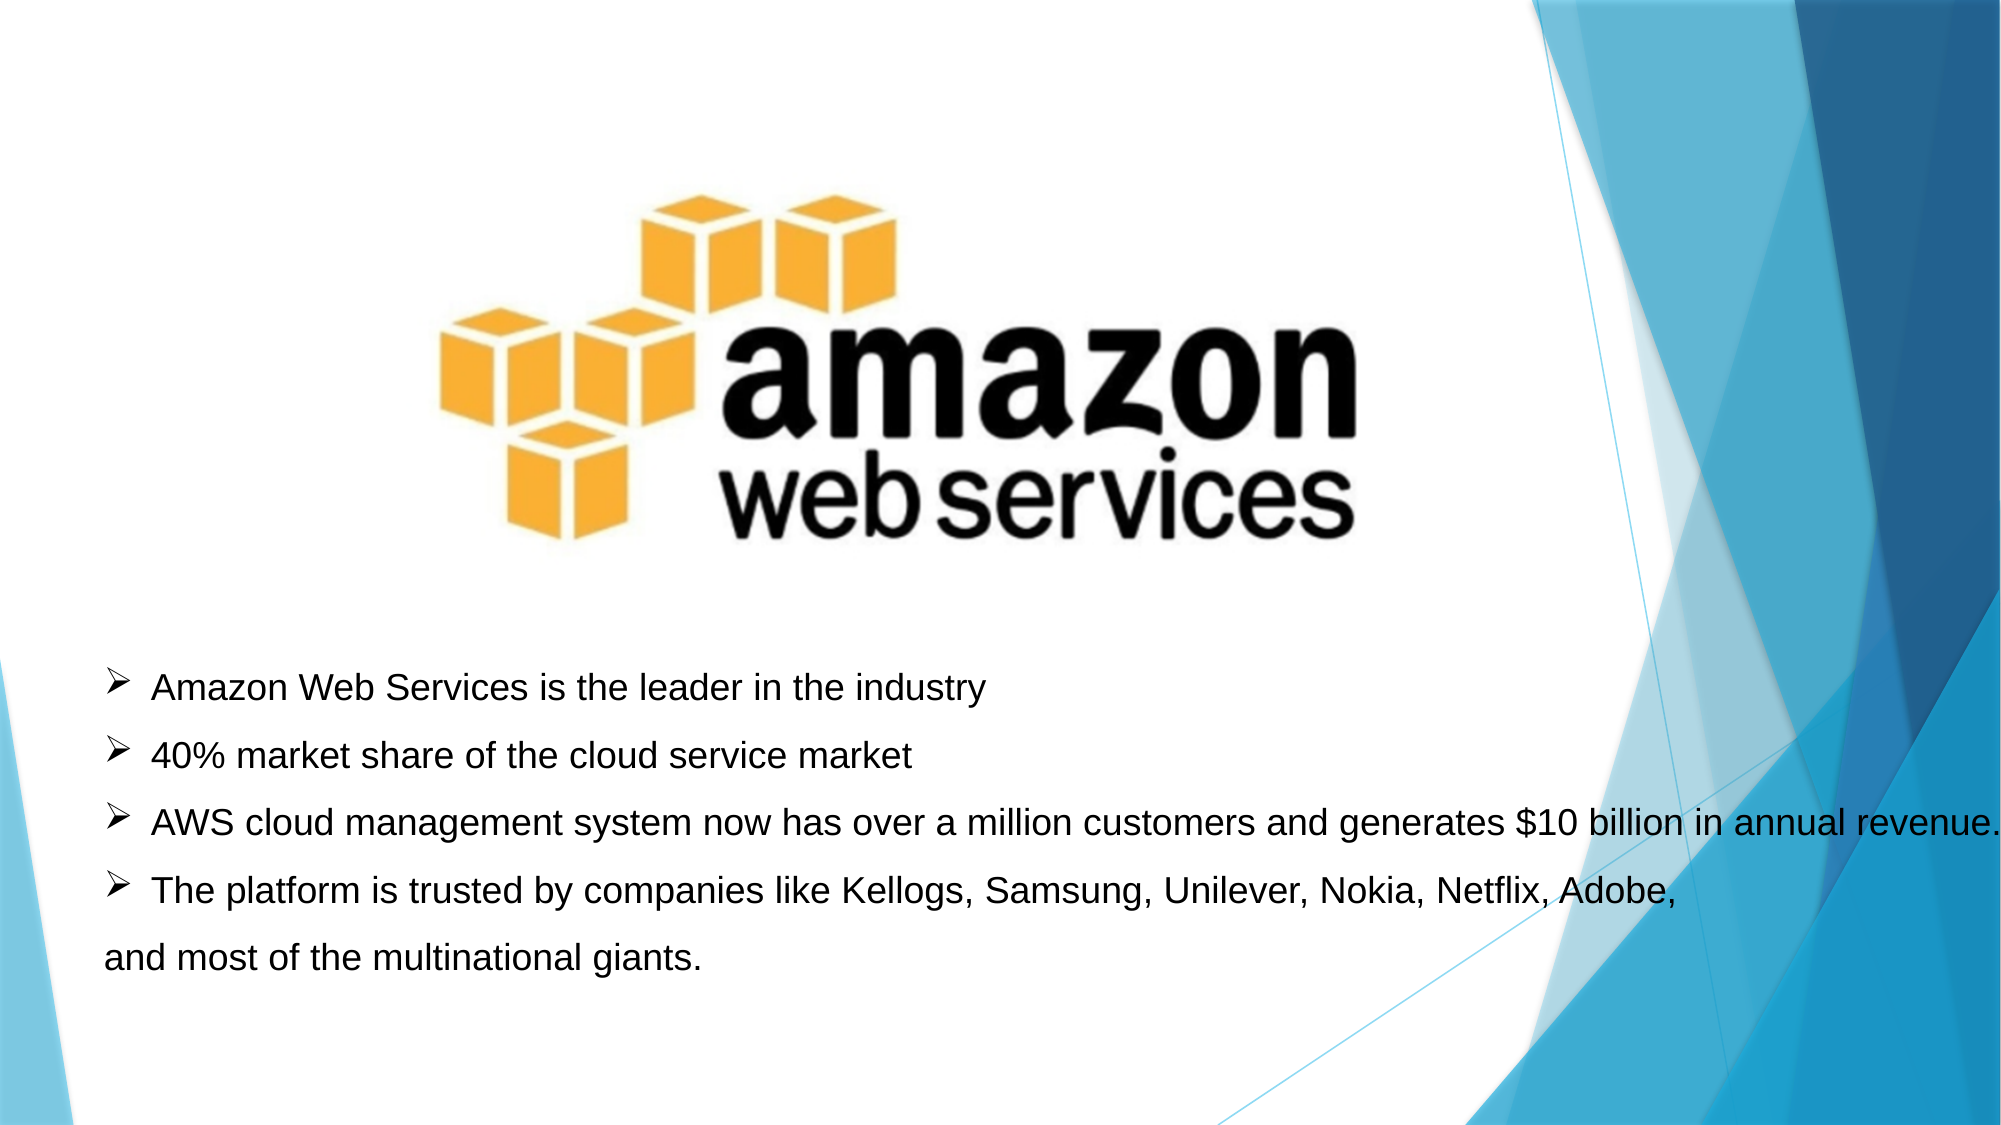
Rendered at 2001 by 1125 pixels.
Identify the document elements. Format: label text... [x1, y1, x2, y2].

text_box Amazon Web Services is the leader in the industry 40% market share of the cloud service market AWS cloud management system now has over a million customers and generates $10 billion in annual revenue. The platform is trusted by companies like Kellogs, Samsung, Unilever, Nokia, Netflix, Adobe, and most of the multinational giants. [89, 633, 2000, 986]
picture [401, 141, 1390, 568]
